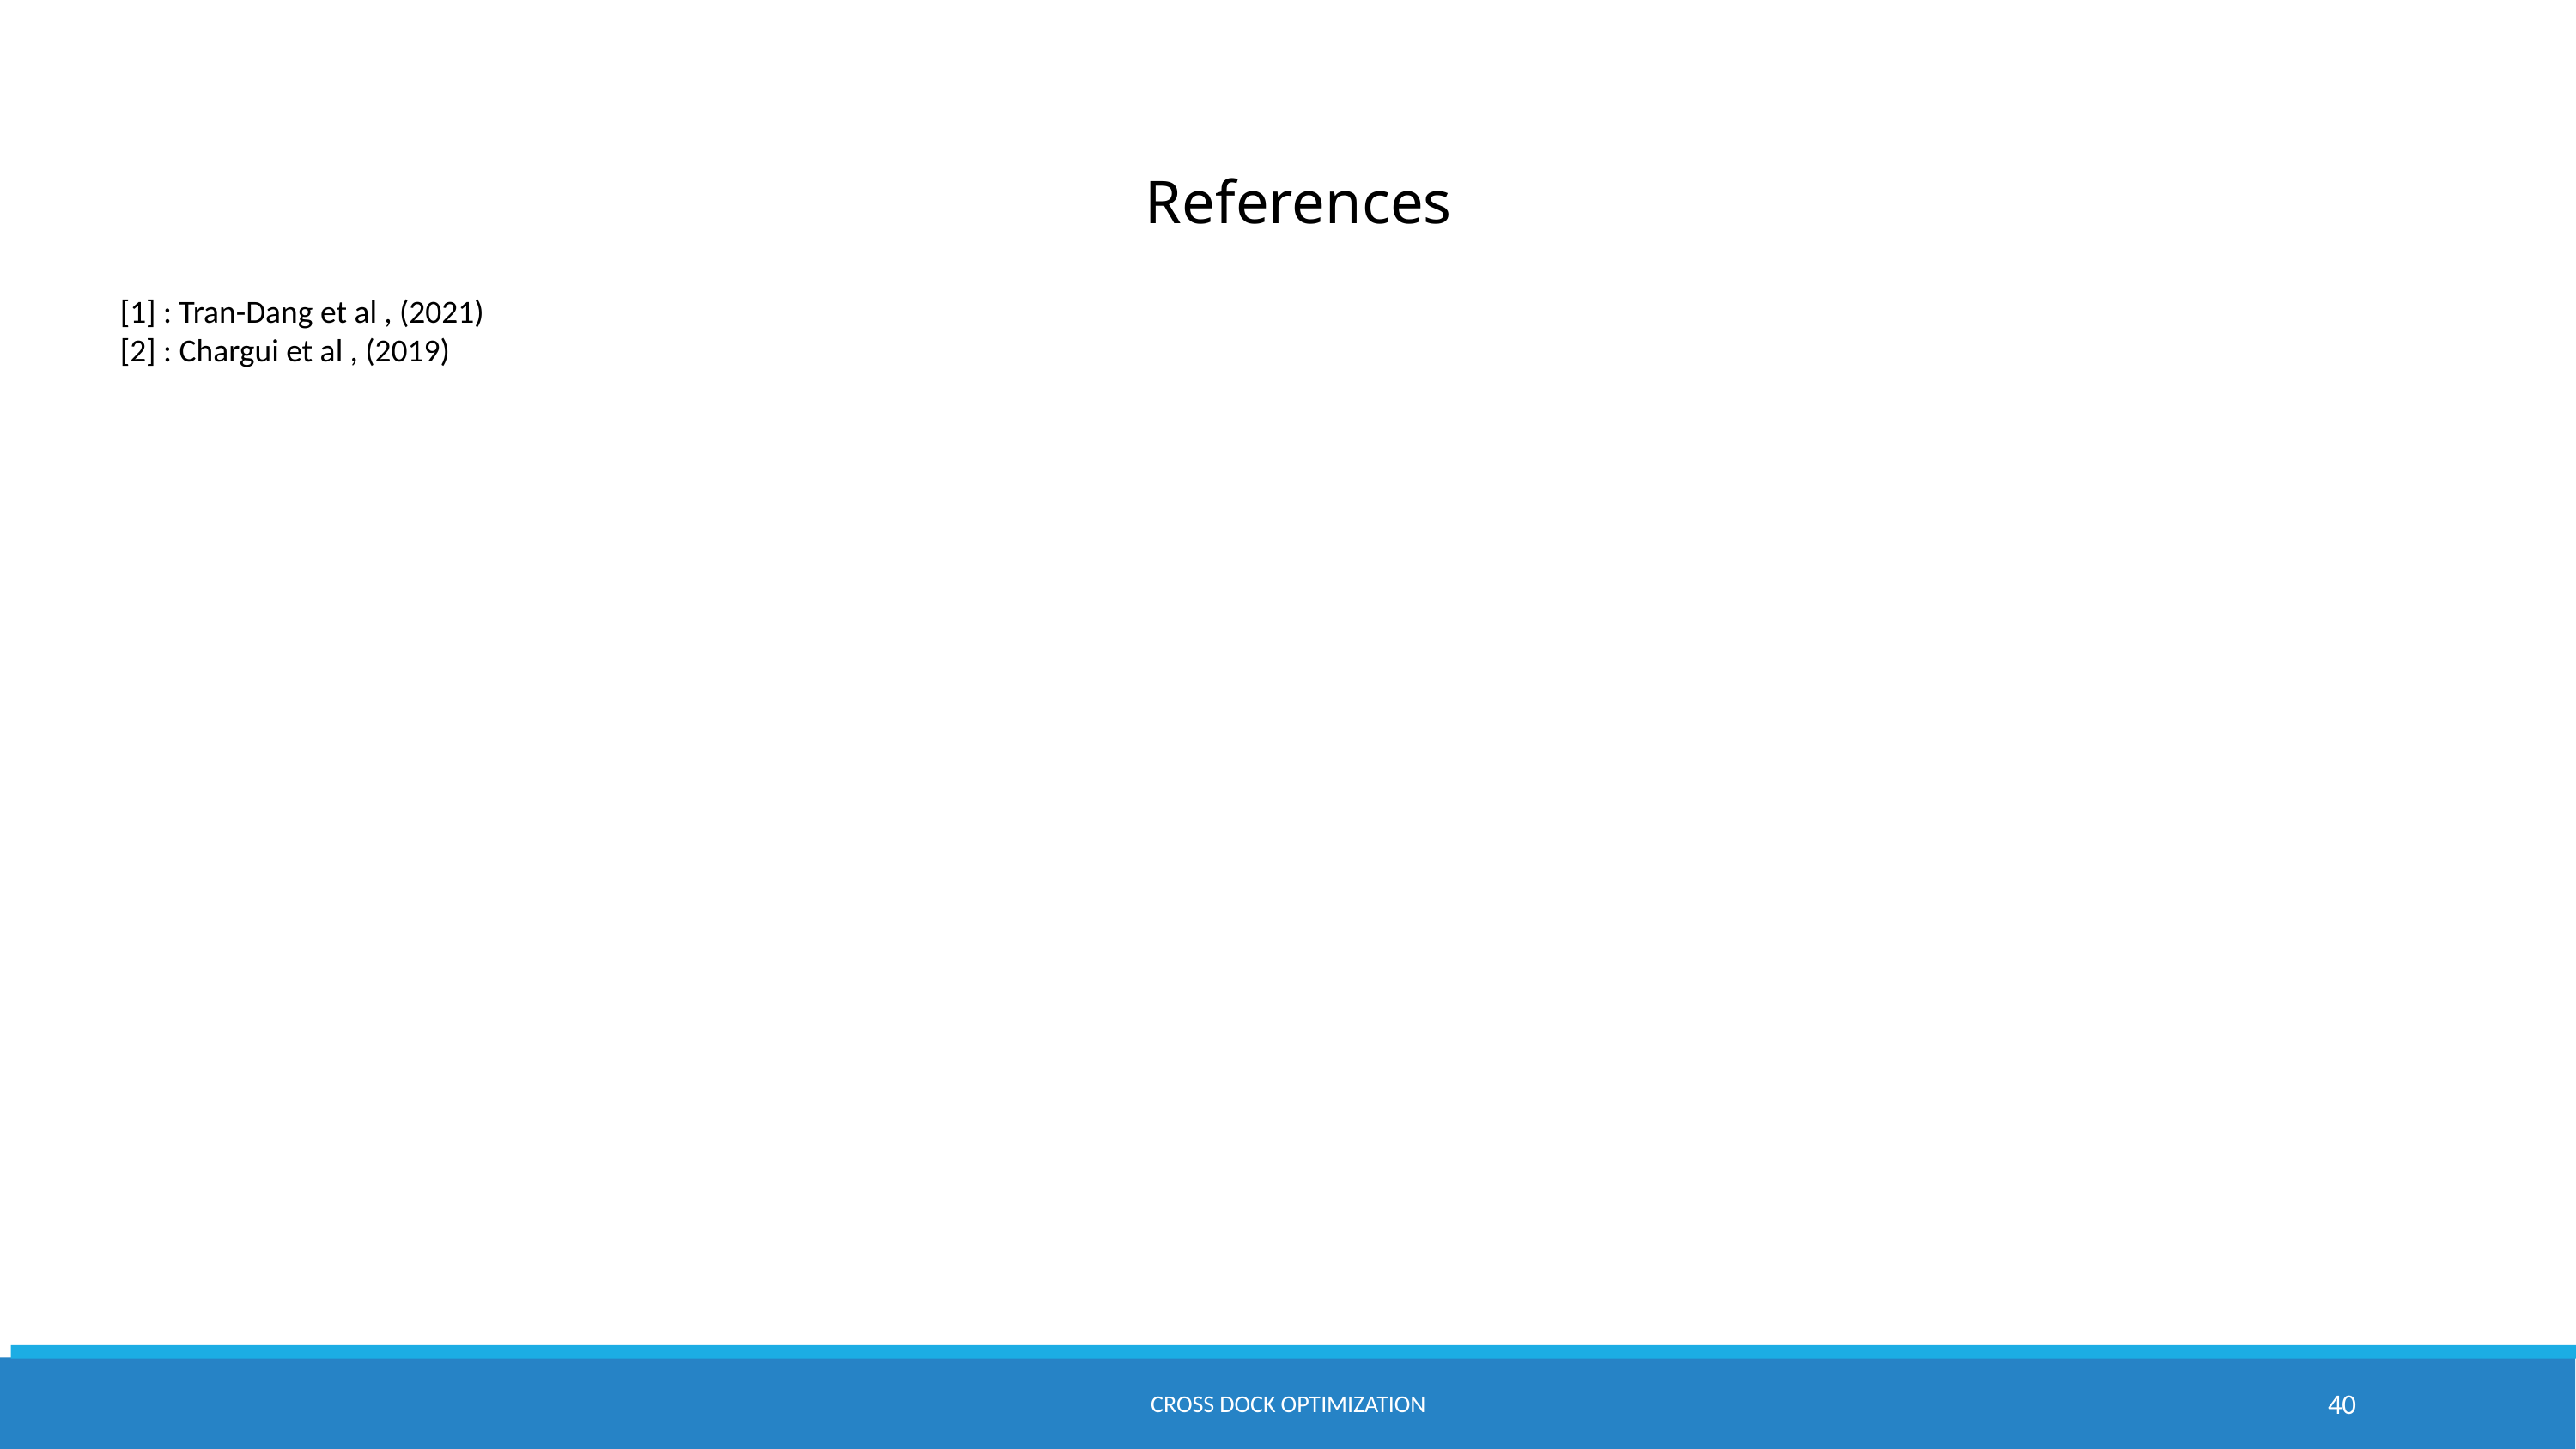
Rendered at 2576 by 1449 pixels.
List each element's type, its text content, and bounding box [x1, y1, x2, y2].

footer Cross dock optimization [779, 1364, 1798, 1442]
slide_number 40 [2092, 1364, 2369, 1442]
text_box [1] : Tran-Dang et al , (2021) [2] : Chargui et al , (2019) [107, 284, 2275, 413]
text_box References [681, 152, 1916, 235]
